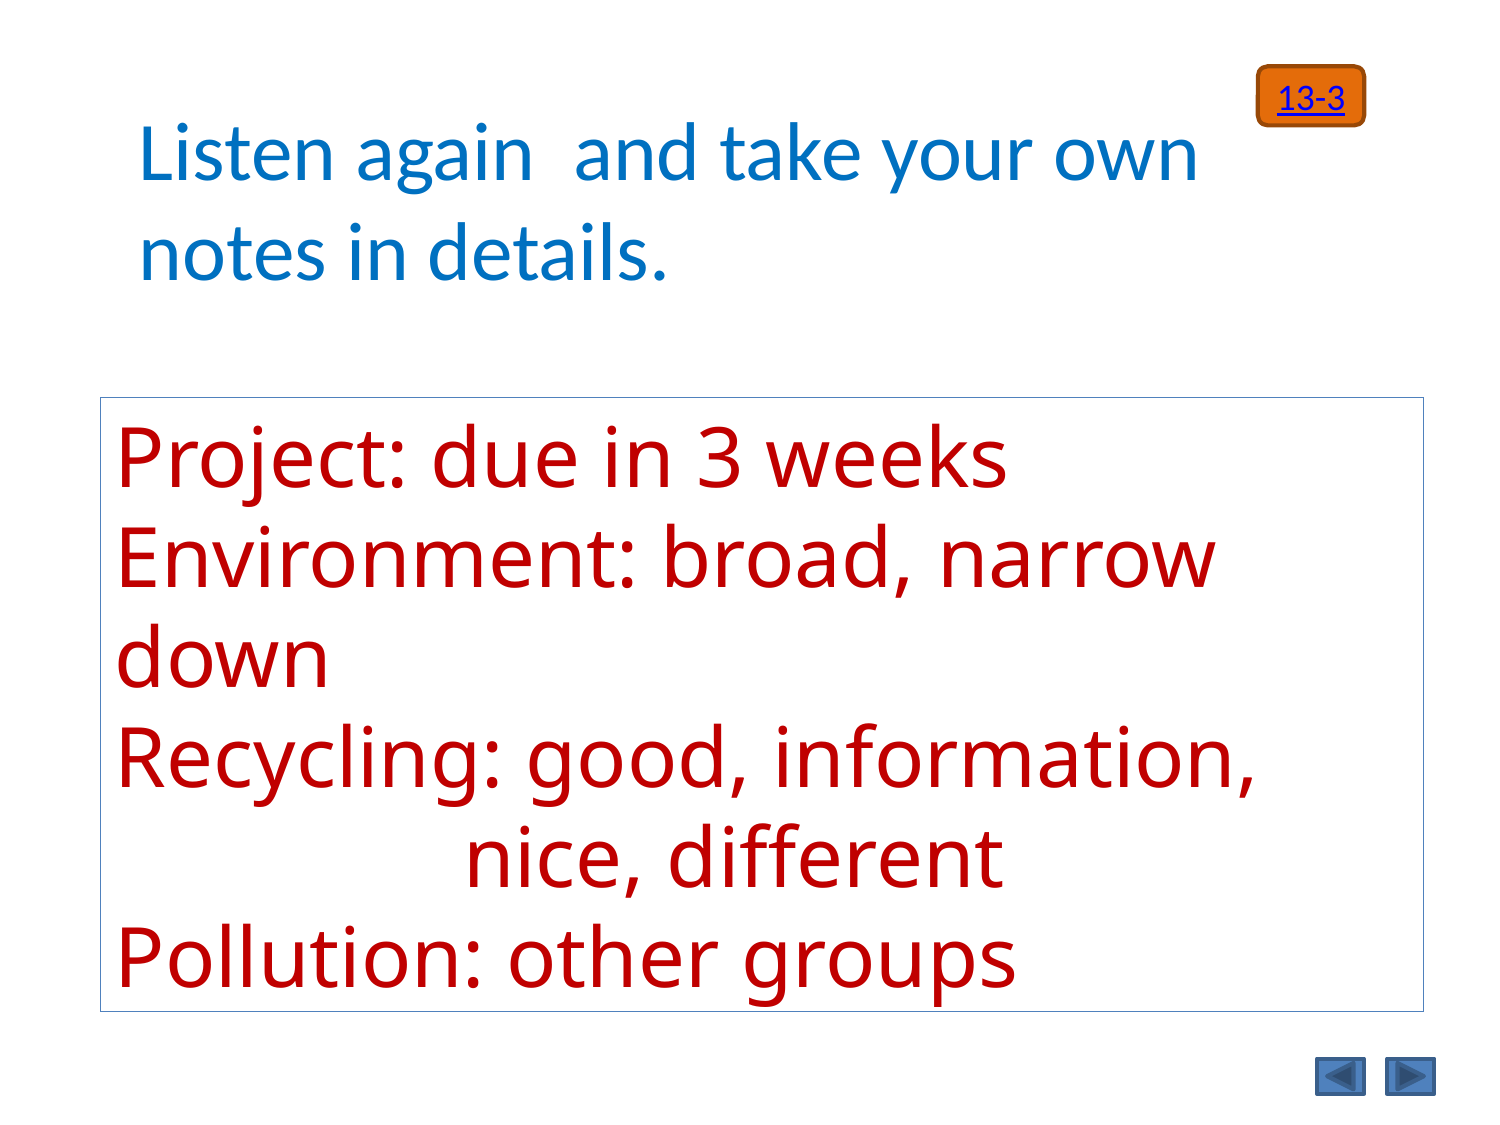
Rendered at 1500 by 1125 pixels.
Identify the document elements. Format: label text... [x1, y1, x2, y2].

text_box Project: due in 3 weeks Environment: broad, narrow down Recycling: good, information, nice, different Pollution: other groups [100, 397, 1424, 1012]
text_box [1385, 1057, 1436, 1096]
text_box [1315, 1057, 1366, 1096]
text_box Listen again and take your own notes in details. [123, 89, 1247, 305]
text_box 13-3 [1255, 64, 1367, 128]
